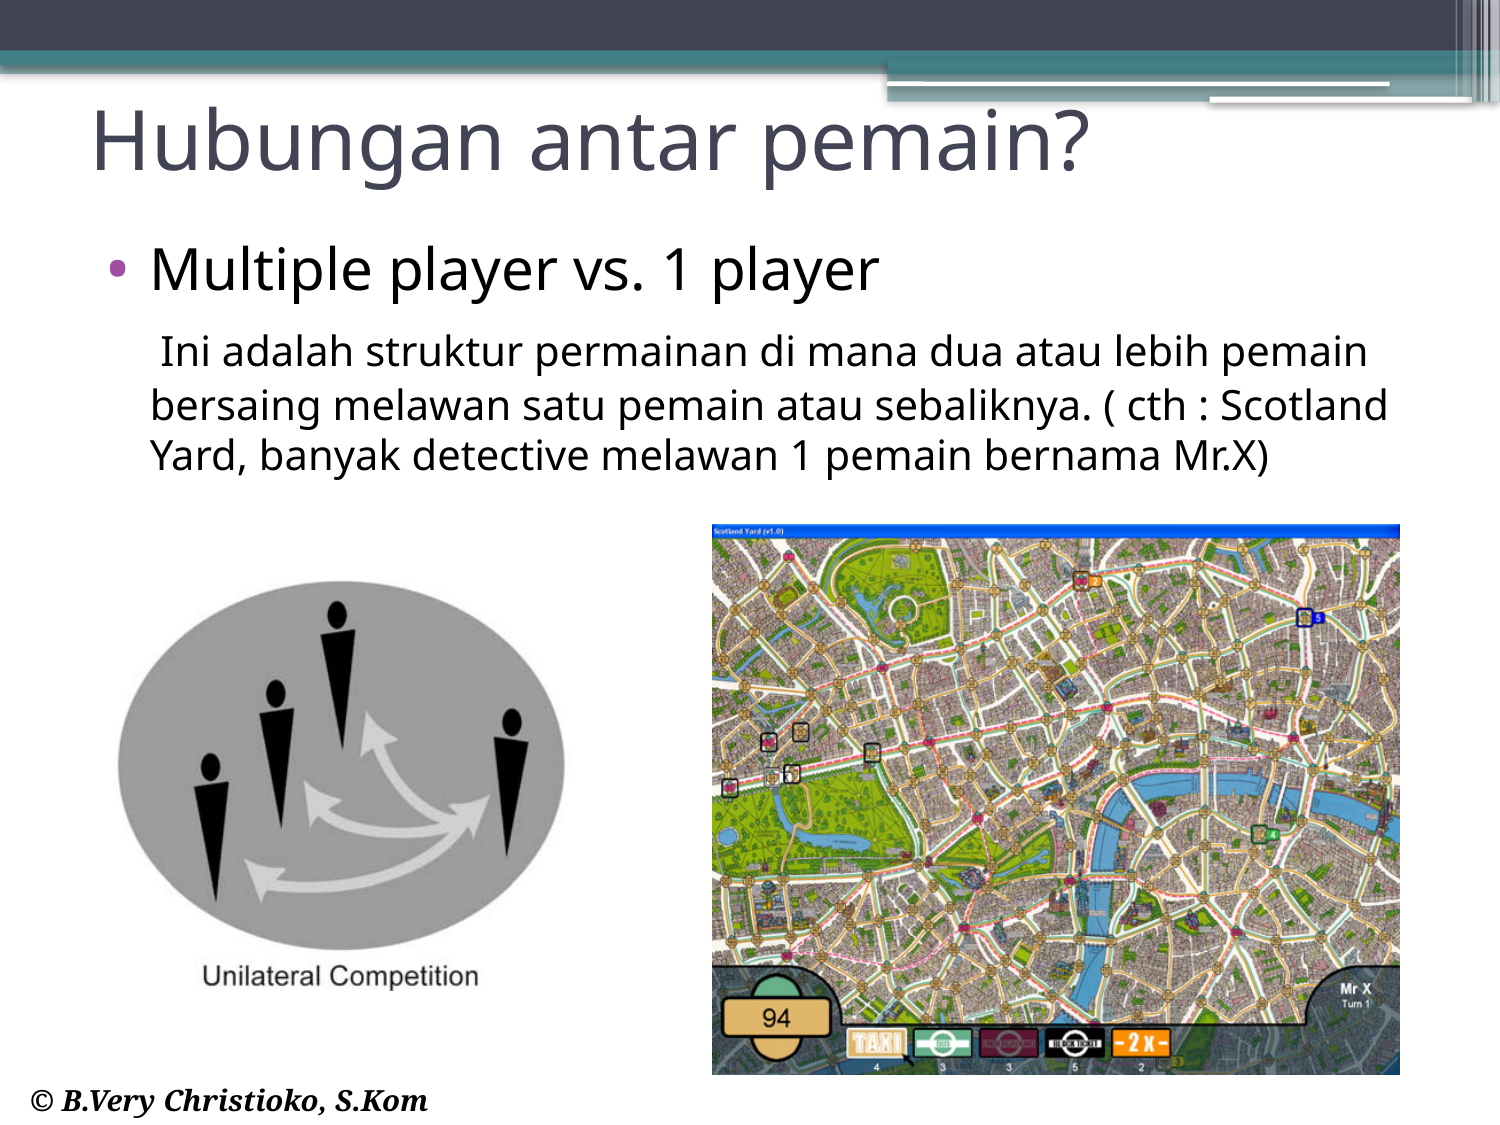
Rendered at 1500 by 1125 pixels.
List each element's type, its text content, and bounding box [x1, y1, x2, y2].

text_box © B.Very Christioko, S.Kom [15, 1074, 444, 1125]
title Hubungan antar pemain? [75, 50, 1425, 224]
picture [112, 562, 576, 991]
picture [712, 524, 1401, 1076]
list Multiple player vs. 1 player Ini adalah struktur permainan di mana dua atau lebih pemain bersaing melawan satu pemain atau sebaliknya. ( cth : Scotland Yard, banyak detective melawan 1 pemain bernama Mr.X) [75, 224, 1425, 1079]
